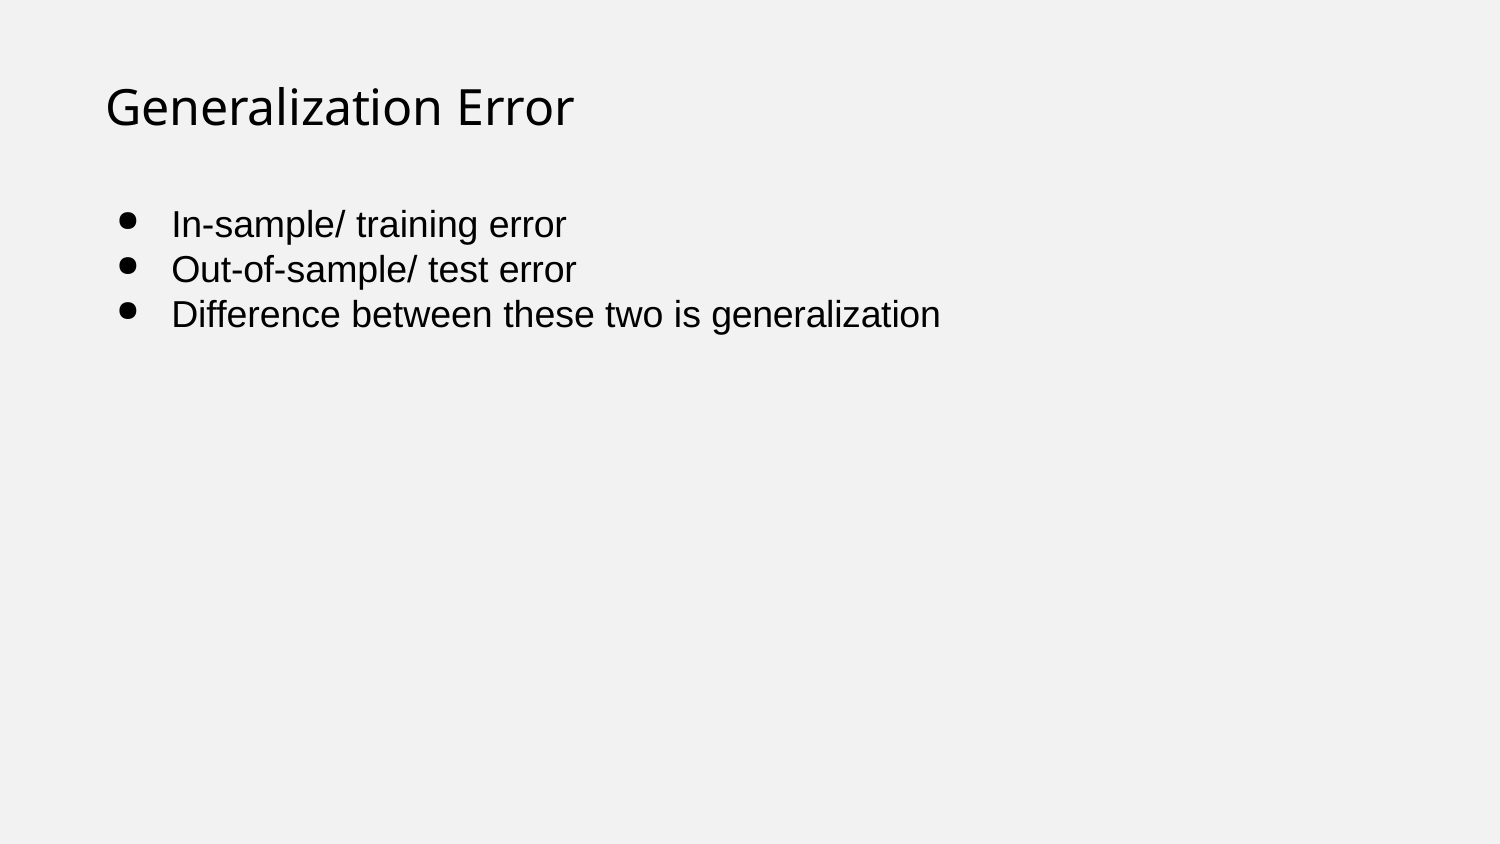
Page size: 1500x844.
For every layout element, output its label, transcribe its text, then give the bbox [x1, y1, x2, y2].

text_box In-sample/ training error Out-of-sample/ test error Difference between these two is generalization [114, 197, 948, 336]
title Generalization Error [103, 24, 1397, 176]
